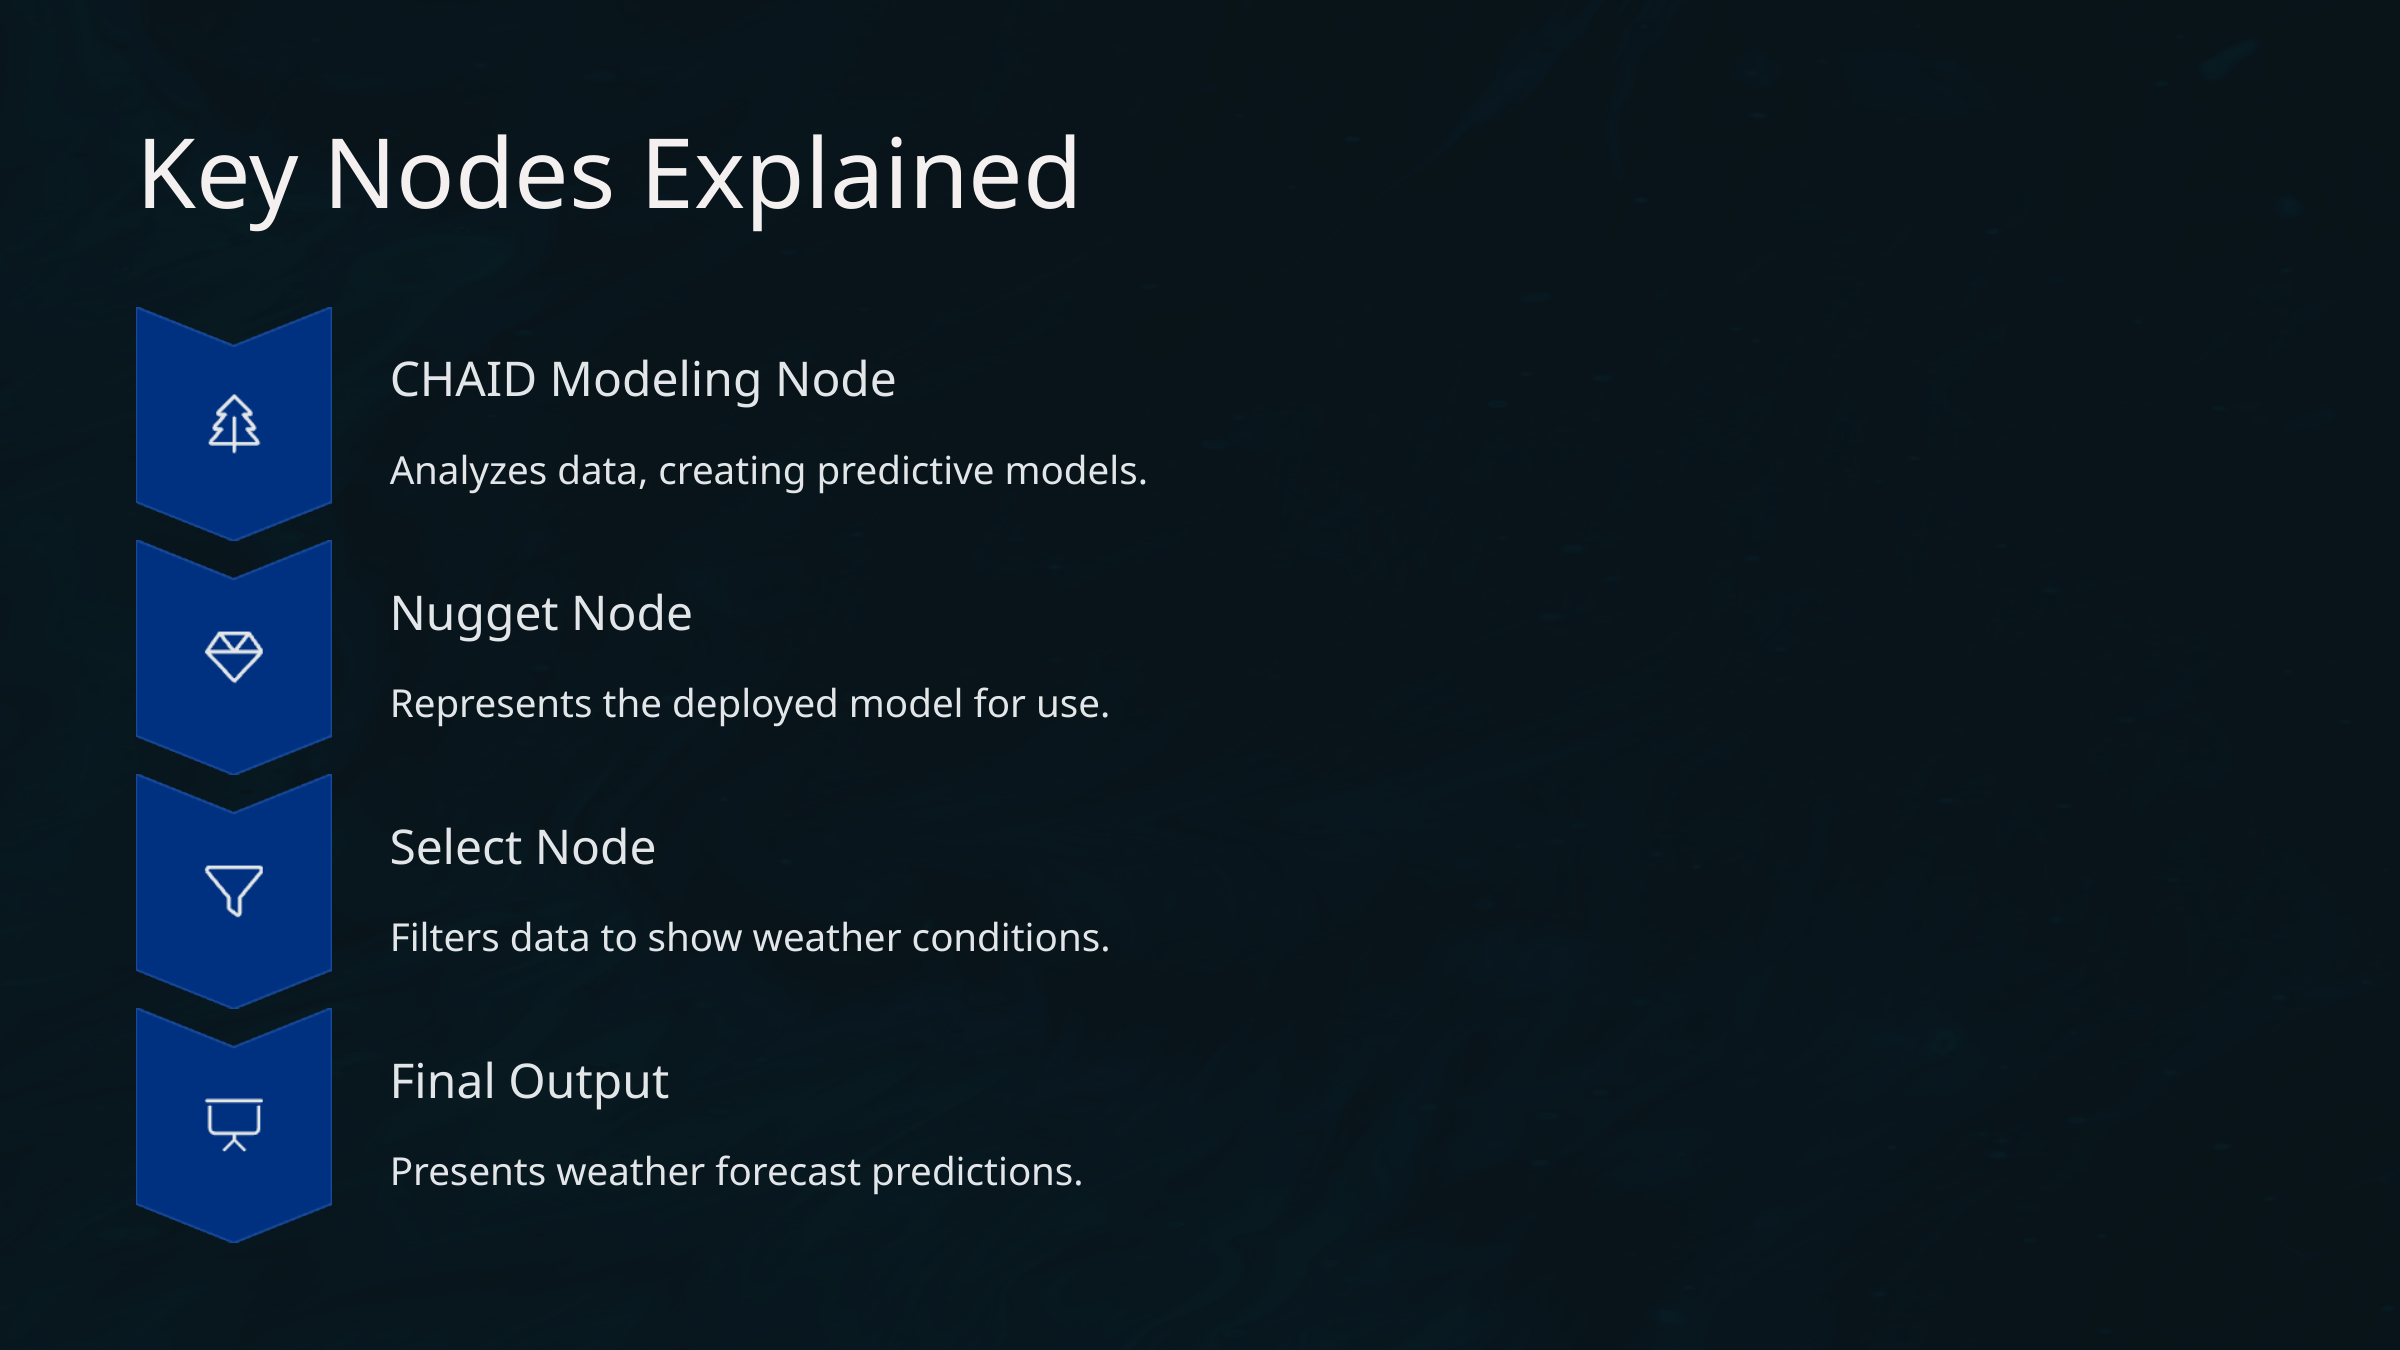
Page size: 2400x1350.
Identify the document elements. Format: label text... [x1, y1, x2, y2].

text_box Represents the deployed model for use. [389, 664, 2264, 727]
text_box Key Nodes Explained [136, 107, 1122, 230]
text_box Analyzes data, creating predictive models. [389, 430, 2264, 493]
text_box Filters data to show weather conditions. [389, 898, 2264, 961]
text_box CHAID Modeling Node [389, 346, 920, 407]
text_box Select Node [389, 813, 877, 875]
text_box Nugget Node [389, 579, 877, 641]
text_box Final Output [389, 1047, 877, 1109]
picture [136, 307, 332, 1243]
text_box Presents weather forecast predictions. [389, 1131, 2264, 1195]
